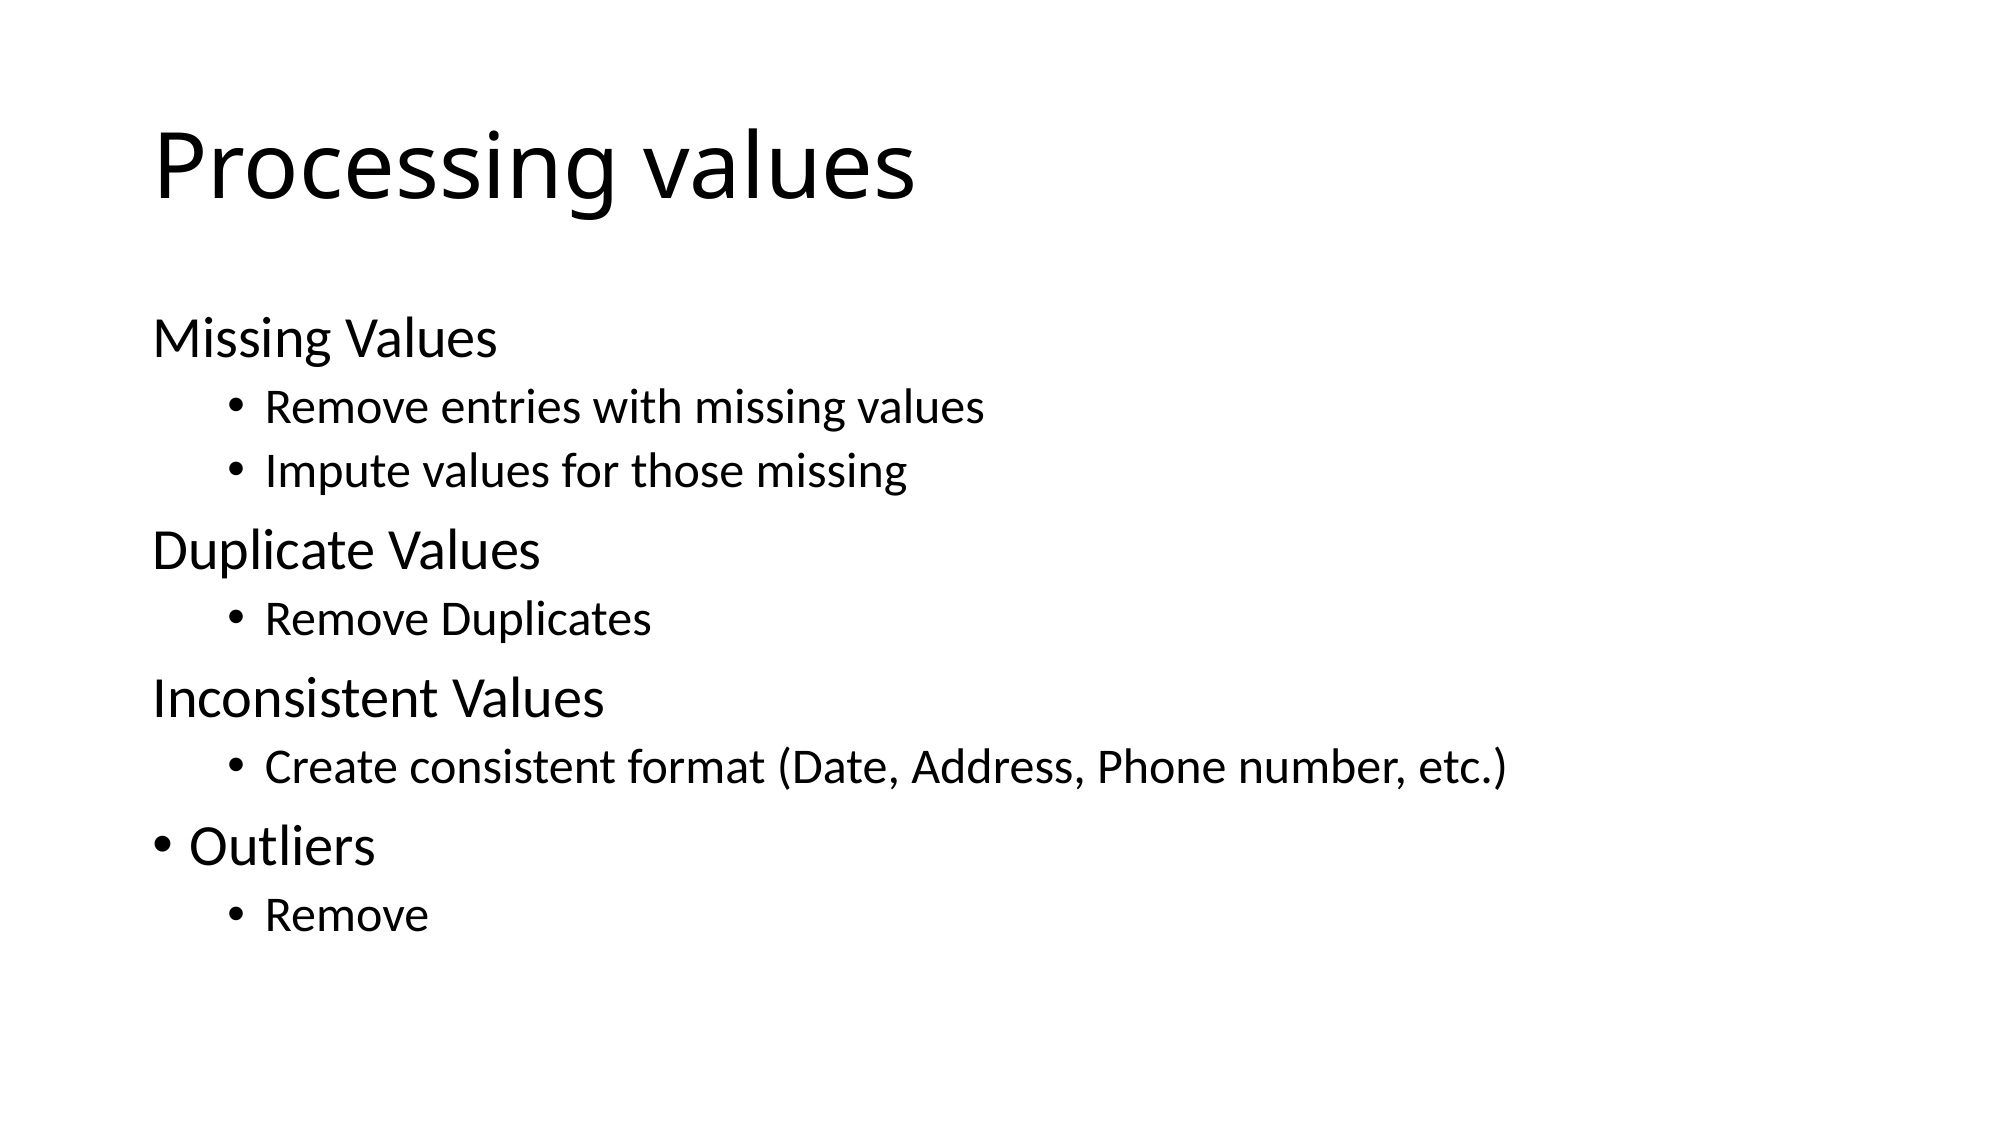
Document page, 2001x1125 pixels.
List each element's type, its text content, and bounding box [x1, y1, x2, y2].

list Missing Values Remove entries with missing values Impute values for those missing Duplicate Values Remove Duplicates Inconsistent Values Create consistent format (Date, Address, Phone number, etc.) Outliers Remove [137, 299, 1863, 1014]
title Processing values [137, 59, 1863, 278]
